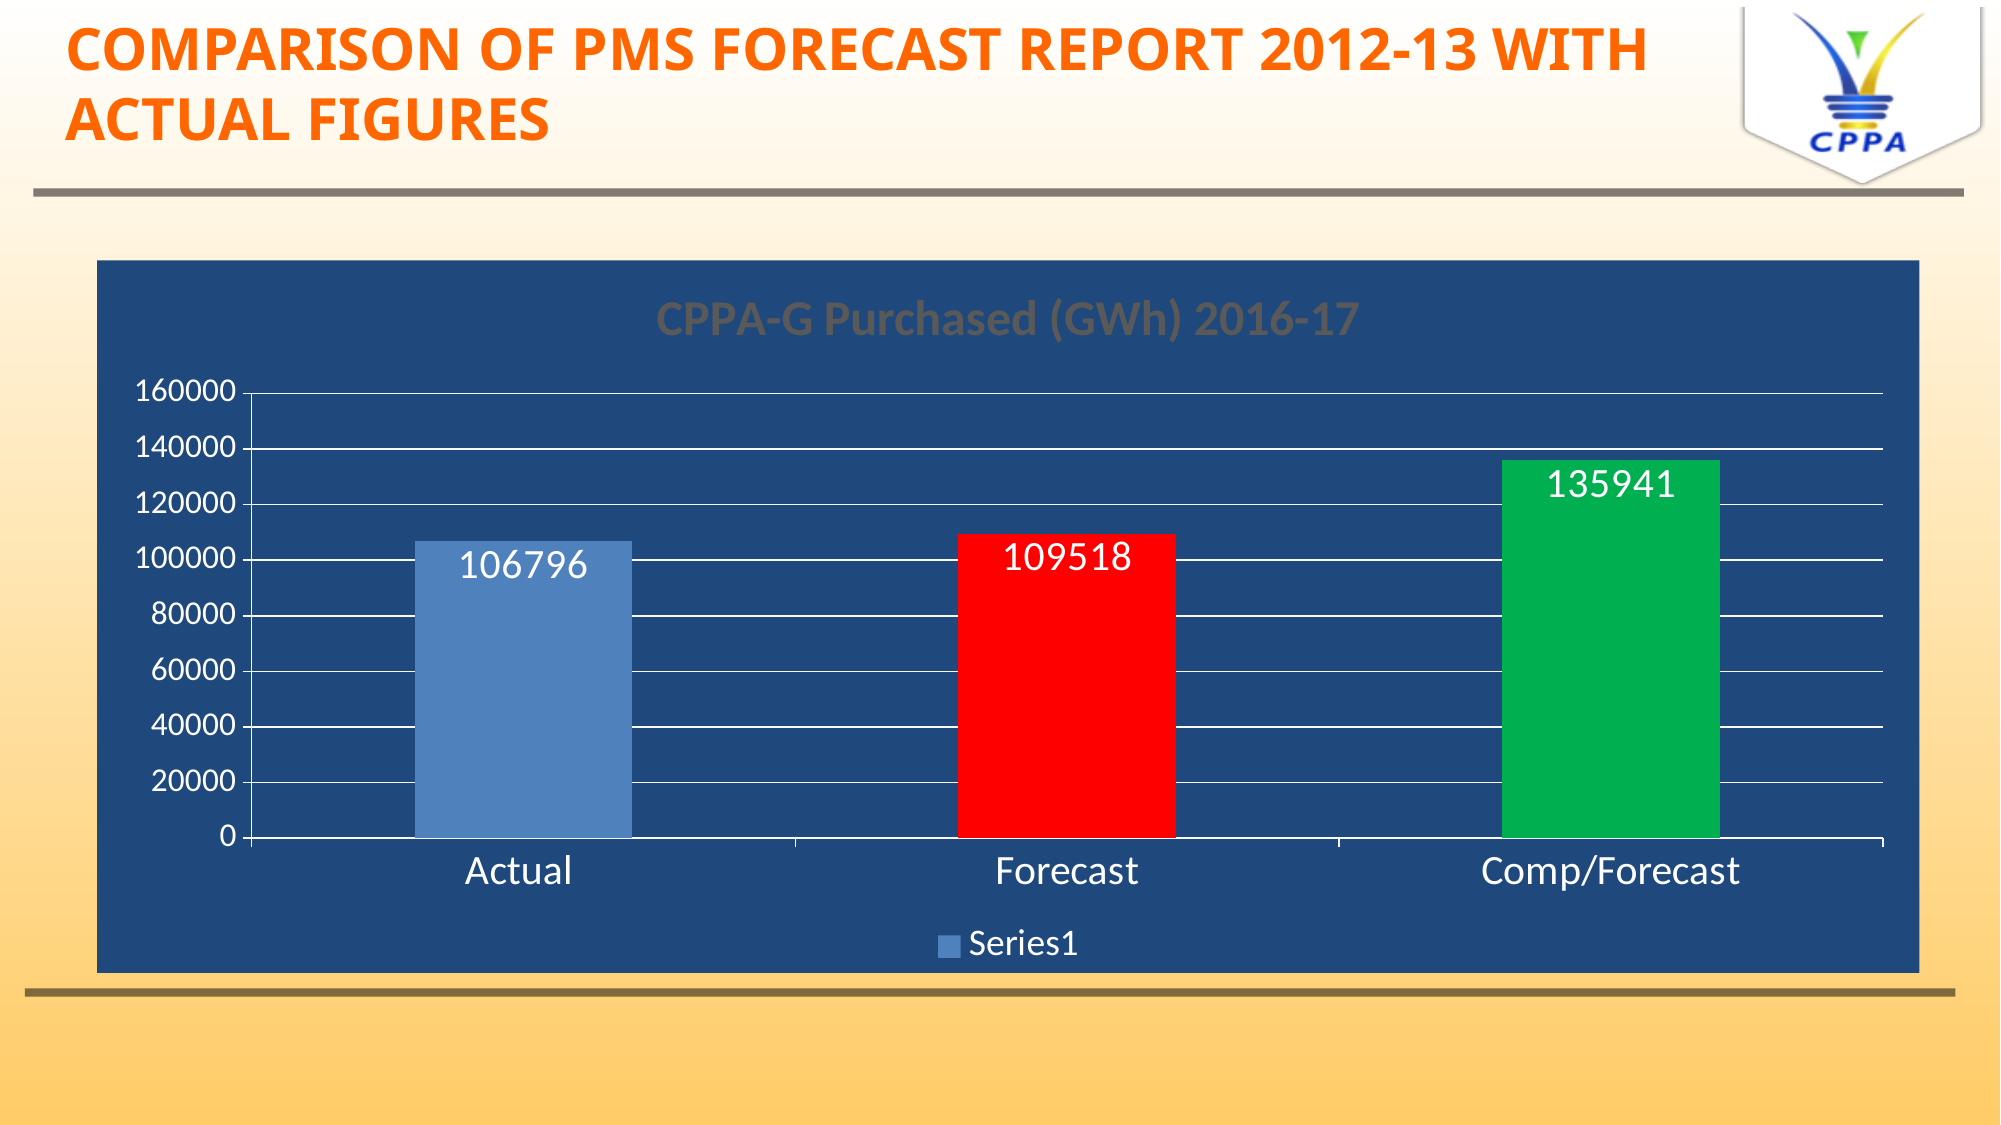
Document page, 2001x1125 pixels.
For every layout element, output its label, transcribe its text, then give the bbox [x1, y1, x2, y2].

title COMPARISON OF PMS FORECAST REPORT 2012-13 WITH ACTUAL FIGURES [49, 0, 1742, 165]
picture [1732, 7, 1990, 191]
chart [96, 260, 1920, 974]
